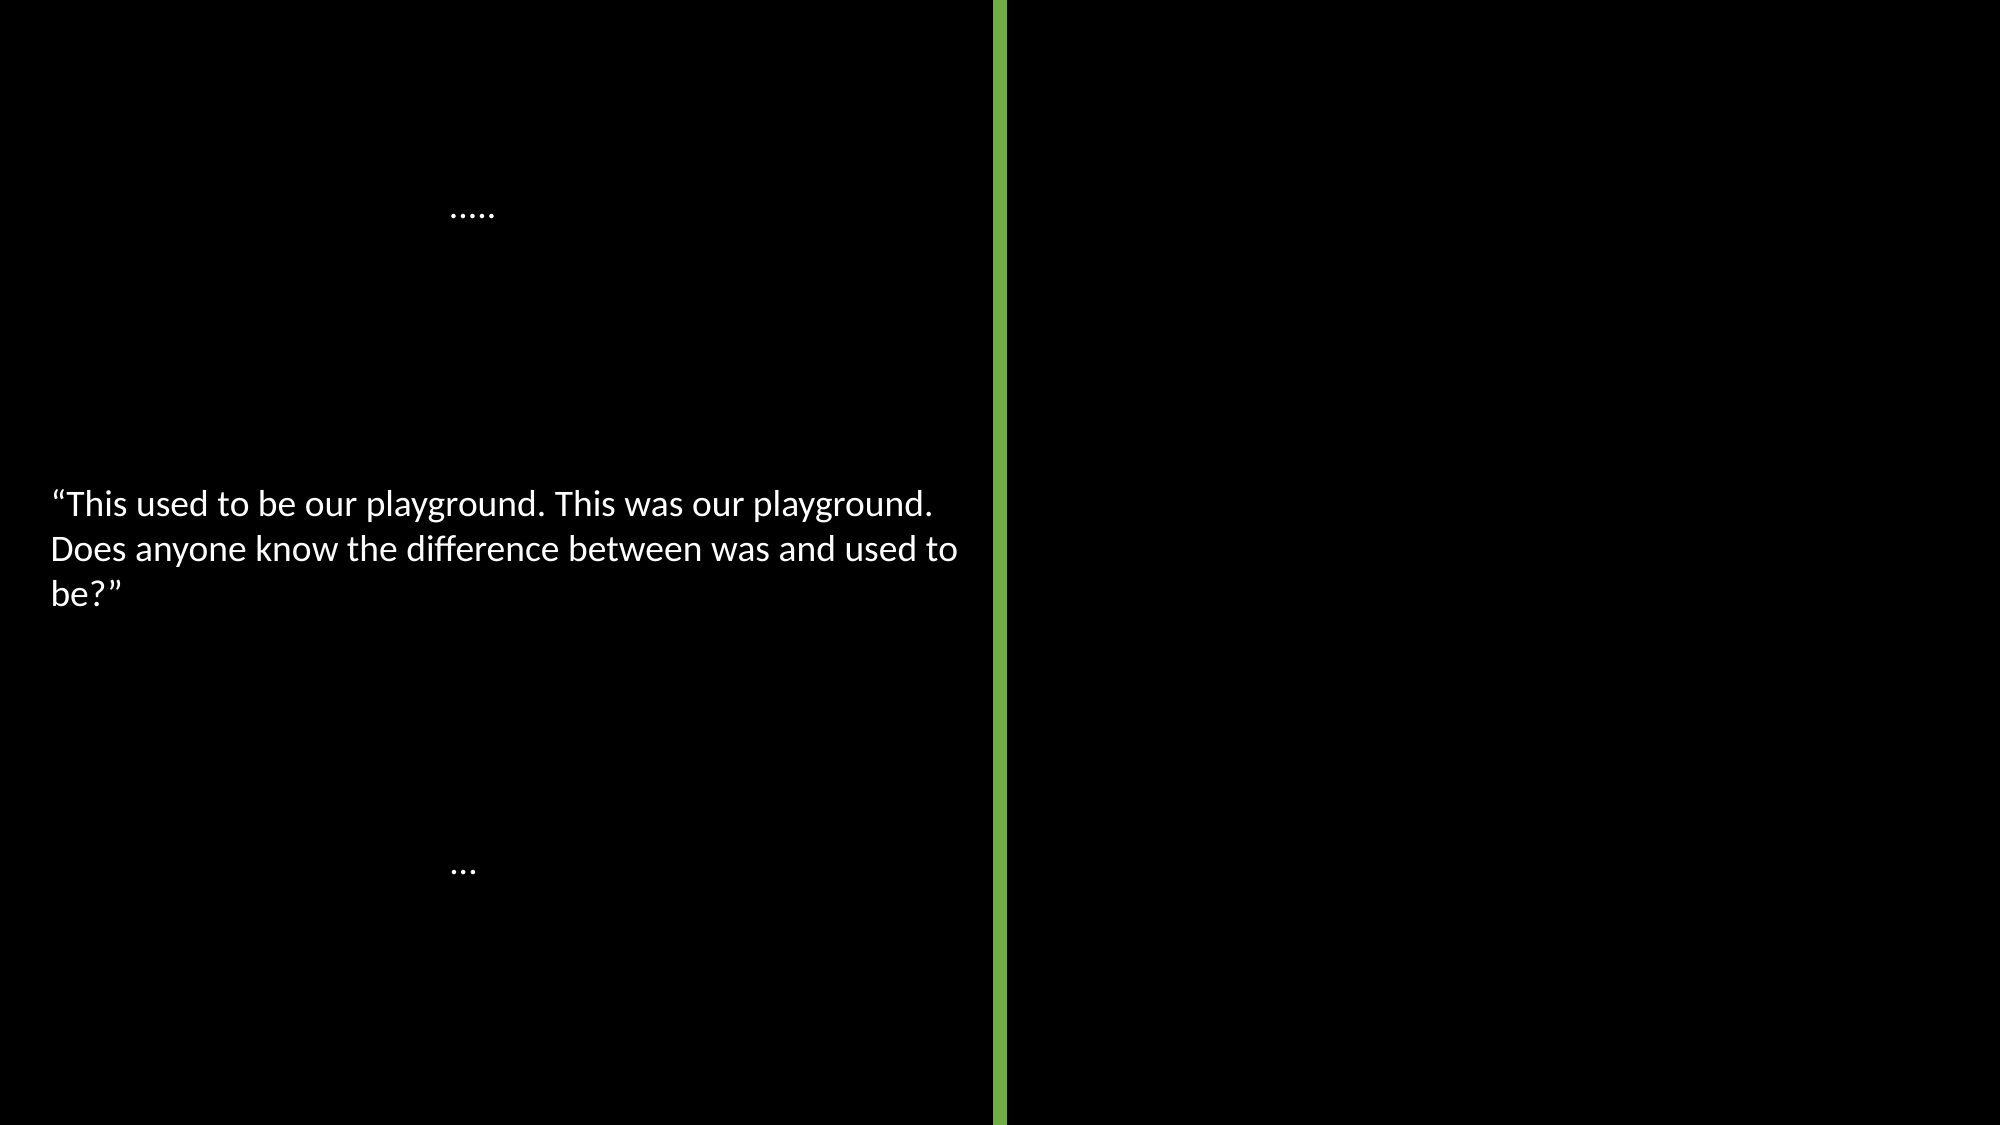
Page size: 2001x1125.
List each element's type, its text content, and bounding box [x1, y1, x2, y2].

text_box ..... [434, 173, 583, 234]
text_box ... [434, 829, 493, 890]
text_box “This used to be our playground. This was our playground. Does anyone know the difference between was and used to be?” [35, 471, 982, 621]
